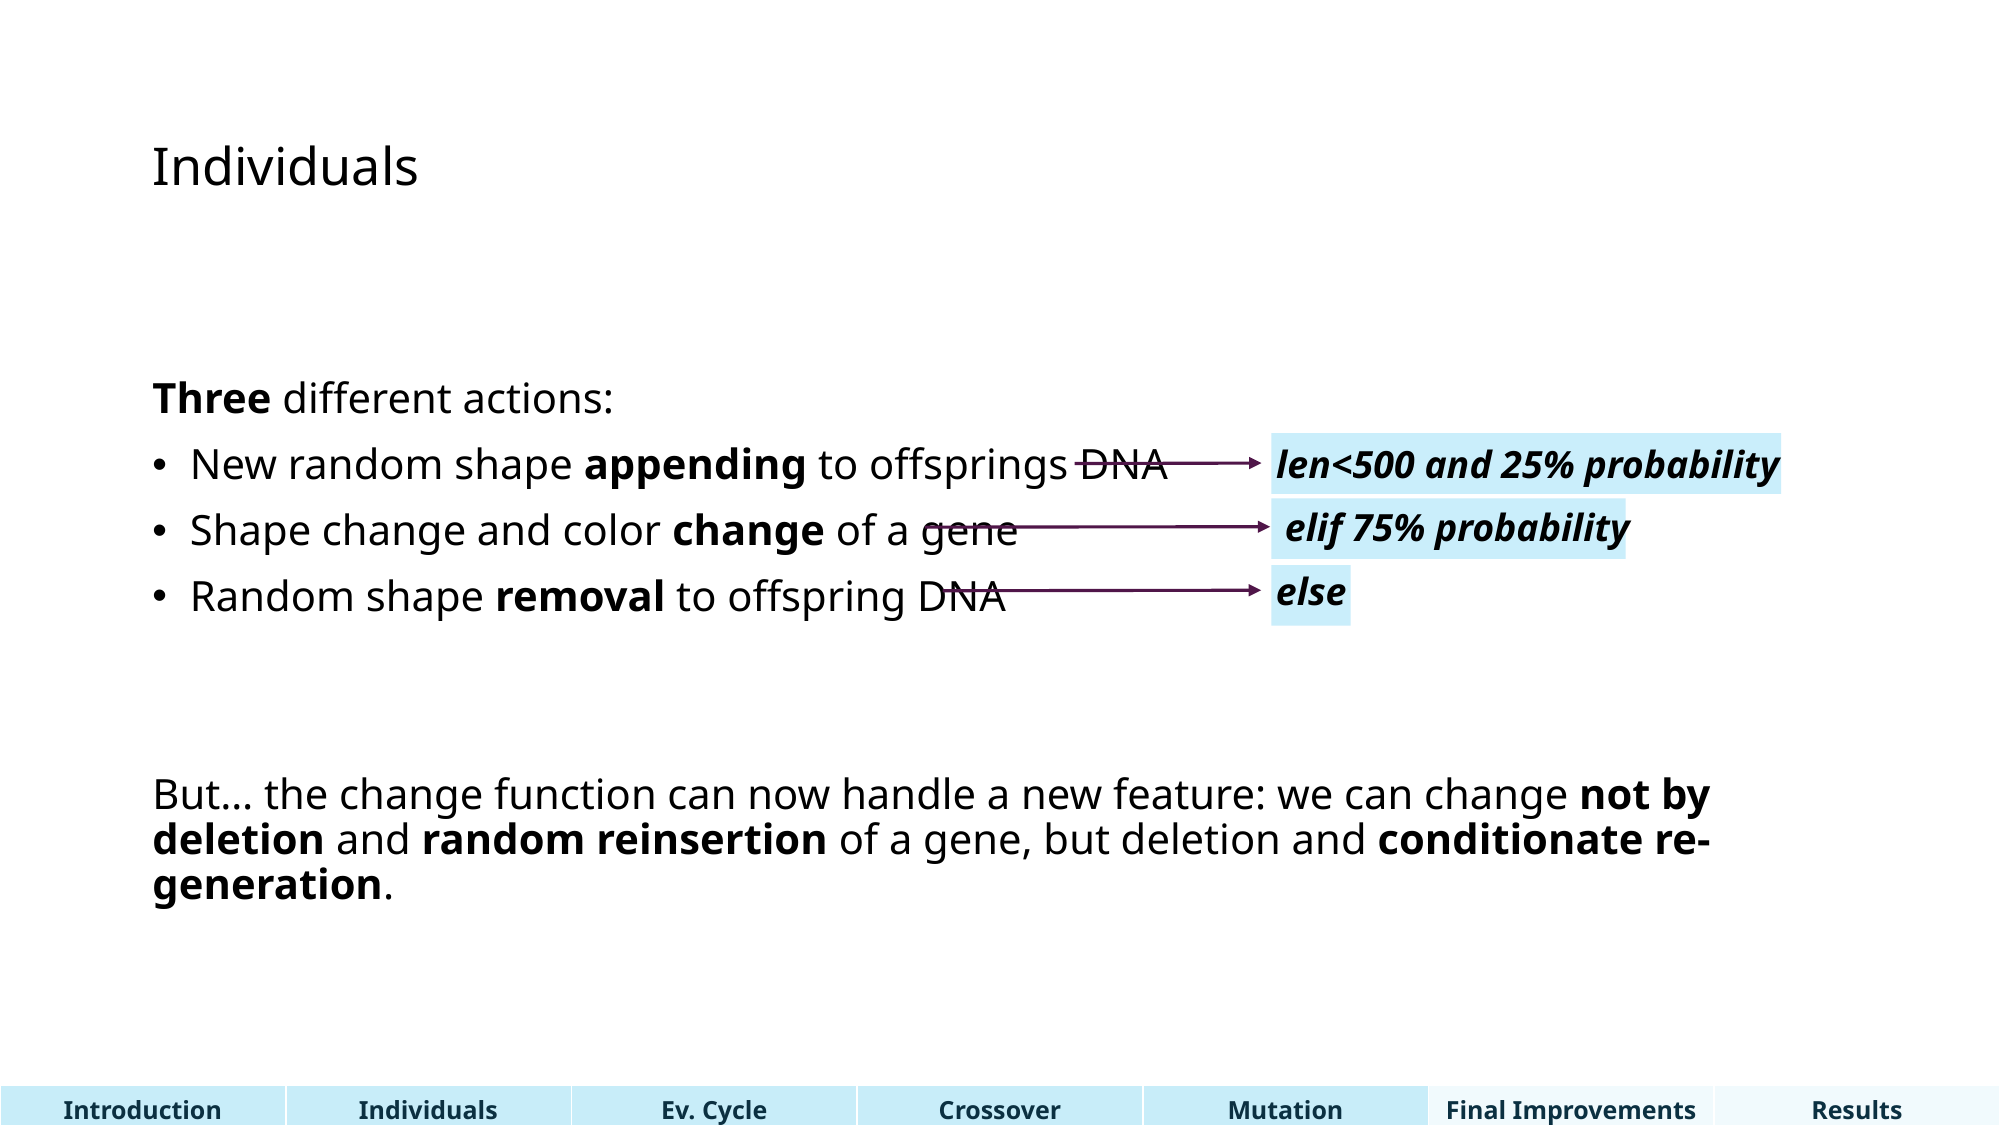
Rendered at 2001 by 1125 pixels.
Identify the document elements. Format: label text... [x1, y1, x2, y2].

text_box elif 75% probability [1270, 496, 1646, 557]
table_header Crossover [858, 1086, 1142, 1125]
table_header Results [1715, 1086, 1999, 1125]
table_header Individuals [287, 1086, 571, 1125]
text_box else [1261, 560, 1362, 621]
table_header Introduction [1, 1086, 285, 1125]
table_header Final Improvements [1429, 1086, 1713, 1125]
title Individuals [137, 59, 1863, 278]
text_box len<500 and 25% probability [1261, 433, 1810, 493]
table_header Ev. Cycle [572, 1086, 856, 1125]
list Three different actions: New random shape appending to offsprings DNA Shape change and color change of a gene Random shape removal to offspring DNA But… the change function can now handle a new feature: we can change not by deletion and random reinsertion of a gene, but deletion and conditionate re-generation. [137, 299, 1863, 1014]
table_header Mutation [1144, 1086, 1428, 1125]
